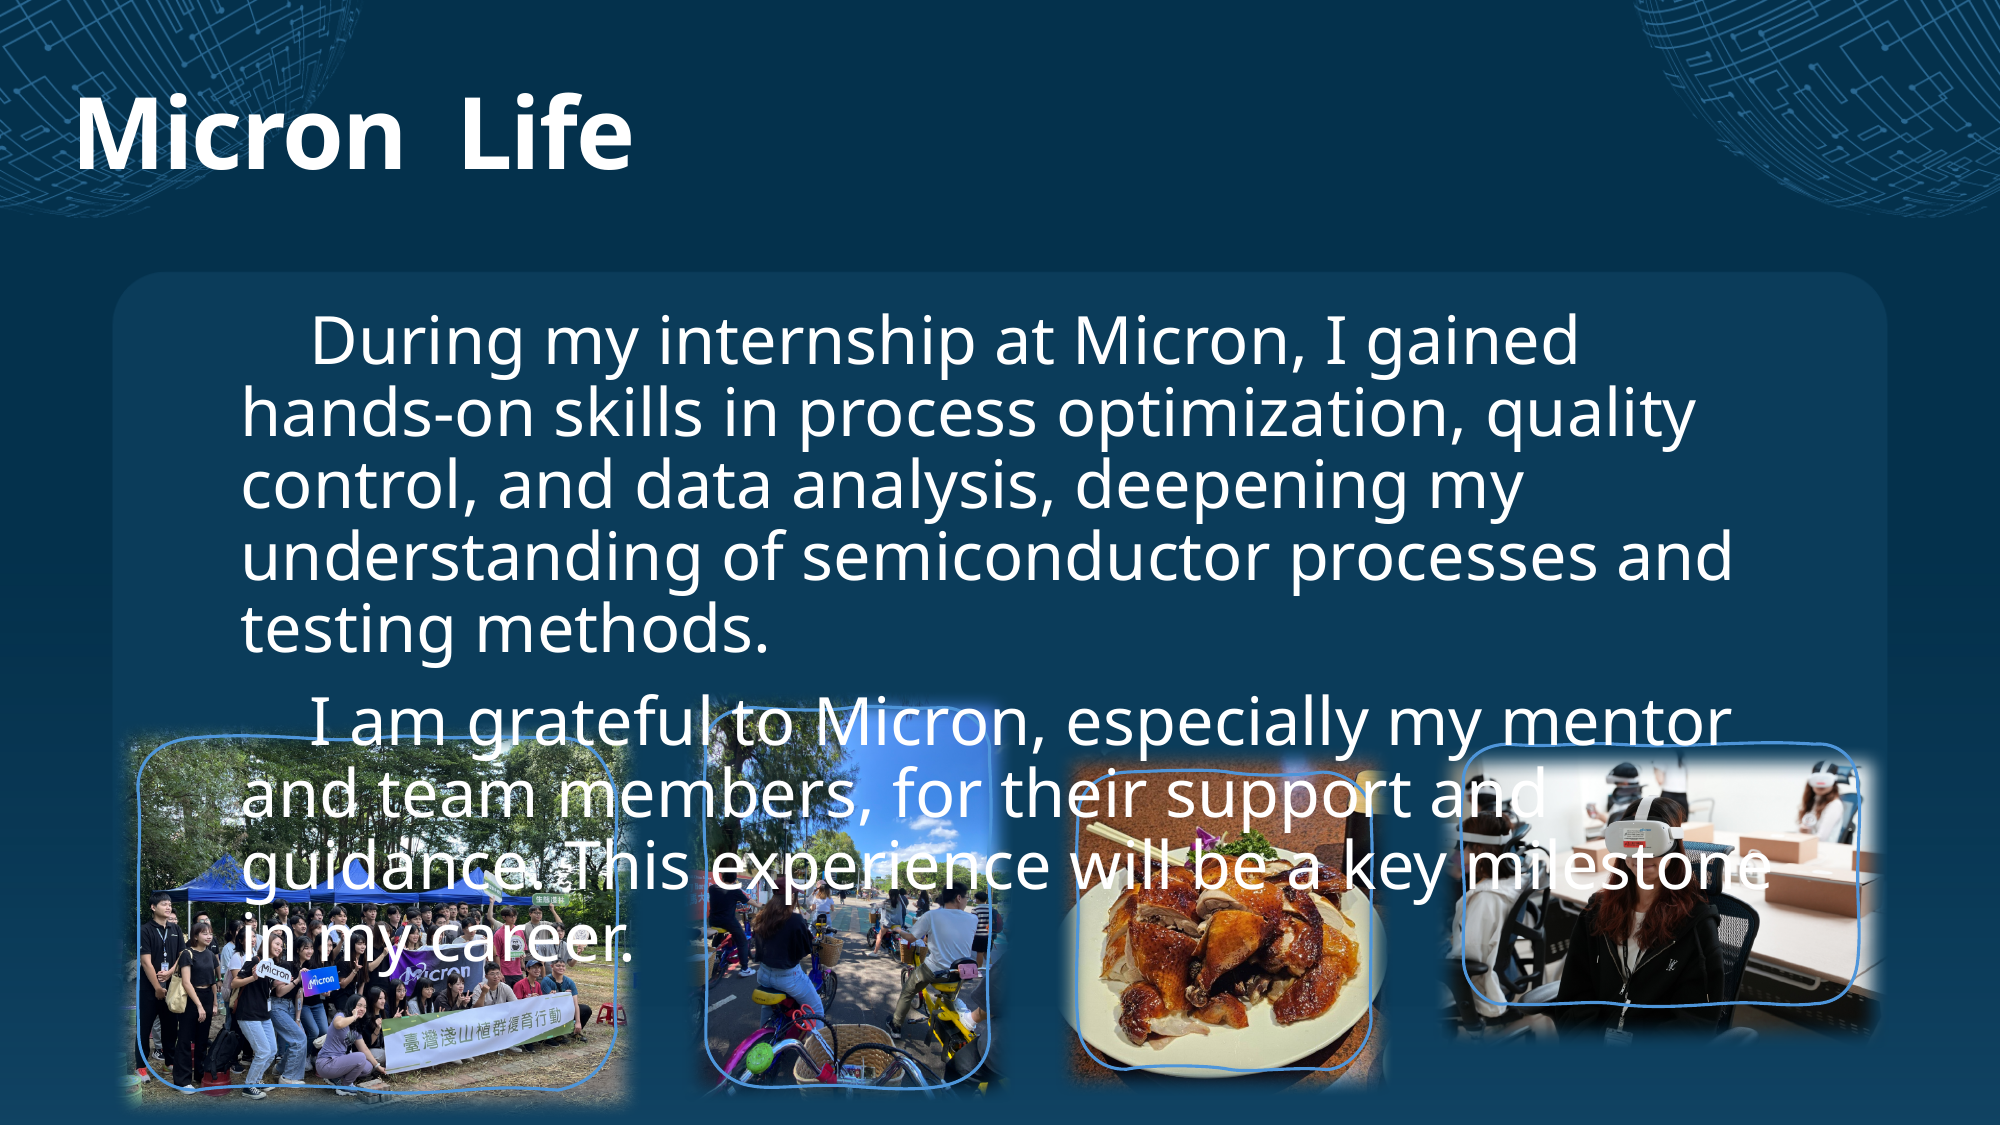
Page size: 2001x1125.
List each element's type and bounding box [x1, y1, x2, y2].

text_box [680, 689, 1015, 1105]
list [0, 0, 2000, 1125]
text_box [111, 720, 643, 1121]
picture [1432, 743, 1890, 1050]
text_box [1054, 743, 1394, 1097]
